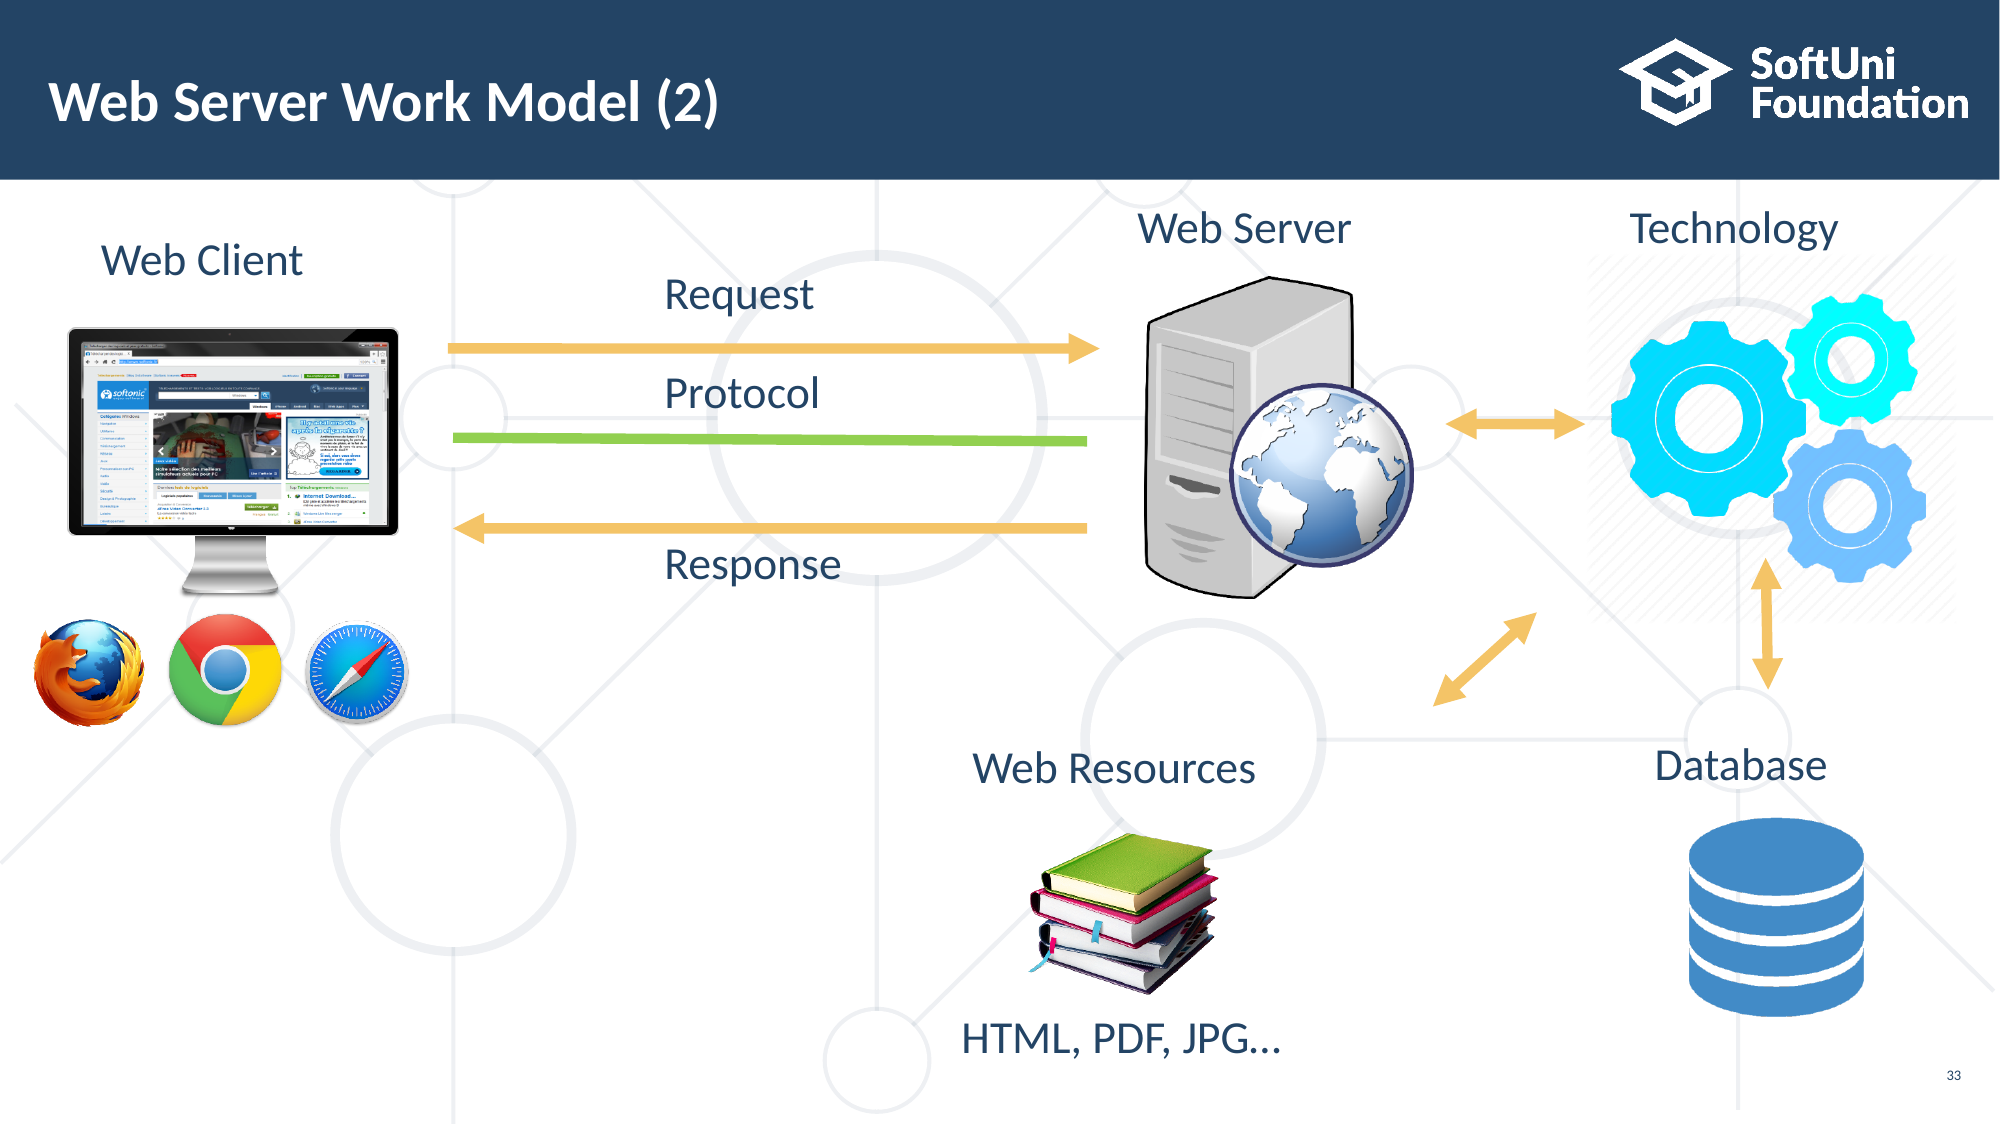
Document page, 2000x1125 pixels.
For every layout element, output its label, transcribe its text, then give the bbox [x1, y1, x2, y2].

text_box Response [649, 526, 919, 597]
text_box Web Server [1122, 190, 1435, 261]
text_box Web Server Work Model (2) [30, 6, 1602, 189]
picture [1618, 38, 1968, 126]
text_box [1761, 632, 1775, 690]
picture [1144, 276, 1414, 599]
text_box Web Client [86, 222, 399, 293]
text_box [1445, 417, 1580, 431]
picture [161, 606, 289, 734]
text_box [447, 342, 1100, 355]
picture [30, 614, 147, 732]
picture [66, 327, 399, 601]
text_box Database [1639, 726, 1913, 797]
text_box Protocol [649, 355, 894, 426]
text_box [453, 436, 1088, 443]
text_box [452, 522, 649, 535]
text_box Web Resources [957, 730, 1356, 801]
picture [1023, 810, 1222, 1009]
picture [1585, 251, 1957, 624]
picture [298, 613, 416, 730]
picture [1671, 816, 1881, 1026]
text_box Technology [1614, 190, 1928, 250]
text_box [1432, 612, 1537, 707]
text_box 31 [1896, 1049, 1968, 1100]
text_box HTML, PDF, JPG… [946, 1000, 1395, 1071]
text_box Request [649, 256, 894, 327]
